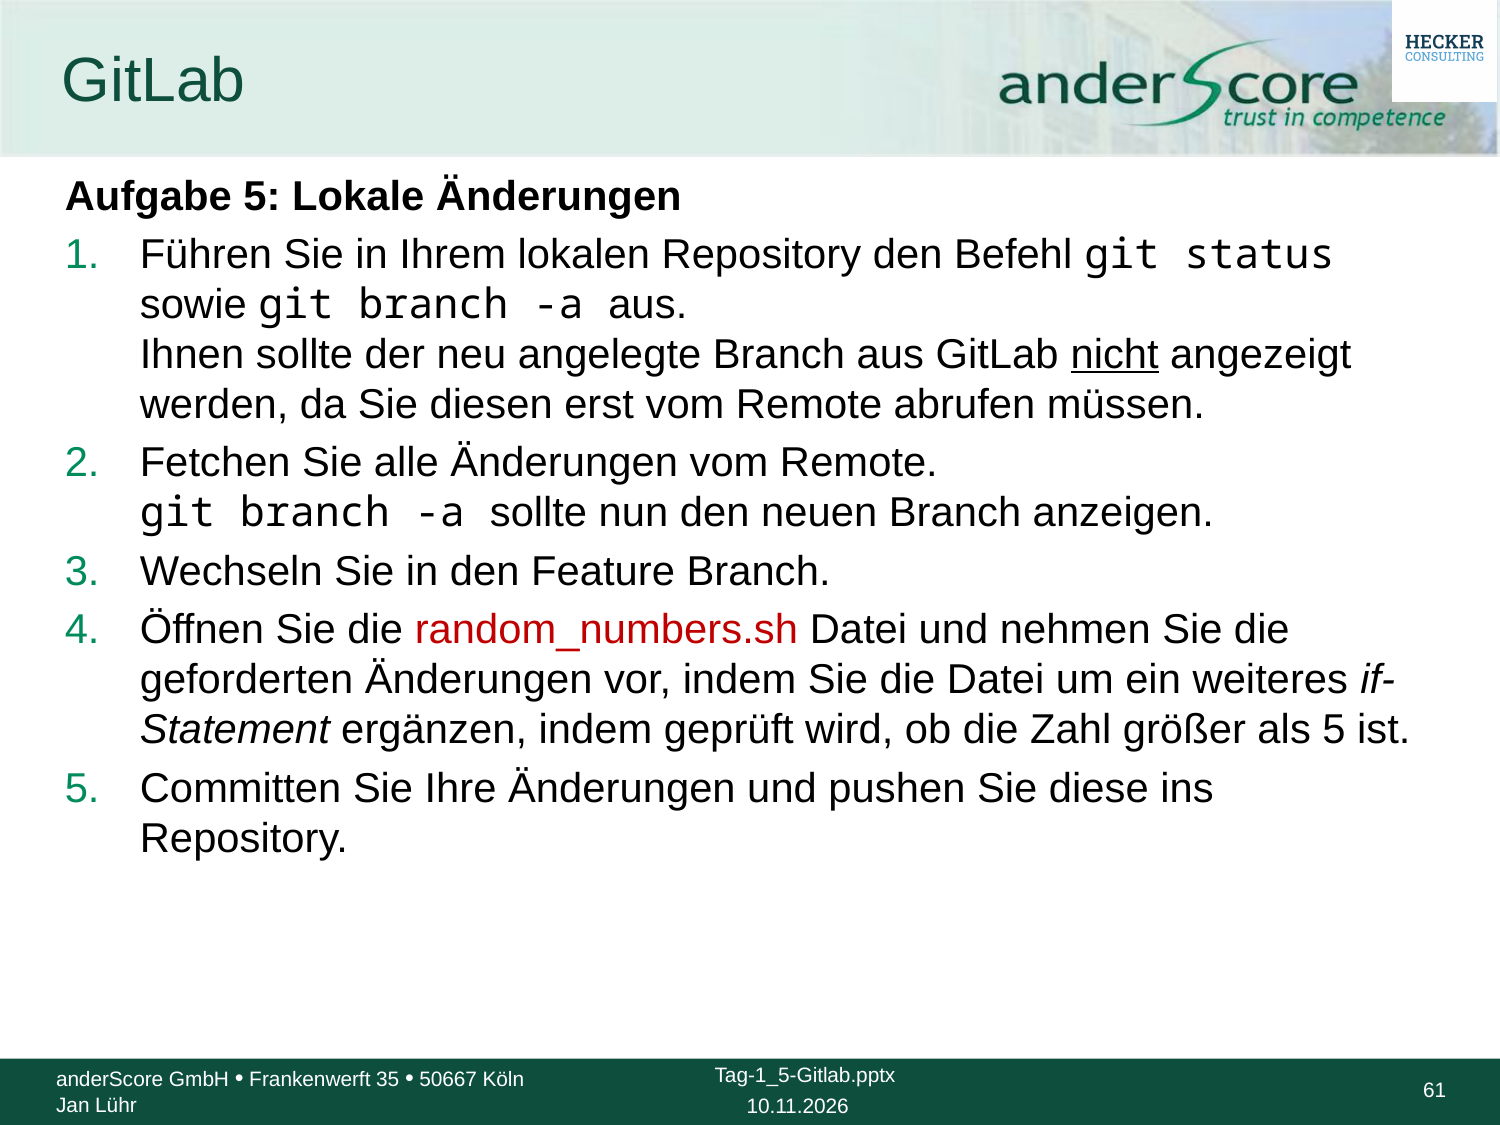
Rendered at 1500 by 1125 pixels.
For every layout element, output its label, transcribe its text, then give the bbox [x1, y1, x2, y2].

picture [0, 0, 1500, 157]
list Aufgabe 5: Lokale Änderungen Führen Sie in Ihrem lokalen Repository den Befehl git status sowie git branch -a aus. Ihnen sollte der neu angelegte Branch aus GitLab nicht angezeigt werden, da Sie diesen erst vom Remote abrufen müssen. Fetchen Sie alle Änderungen vom Remote. git branch -a sollte nun den neuen Branch anzeigen. Wechseln Sie in den Feature Branch. Öffnen Sie die random_numbers.sh Datei und nehmen Sie die geforderten Änderungen vor, indem Sie die Datei um ein weiteres if-Statement ergänzen, indem geprüft wird, ob die Zahl größer als 5 ist. Committen Sie Ihre Änderungen und pushen Sie diese ins Repository. [49, 160, 1447, 1047]
title GitLab [46, 23, 975, 140]
